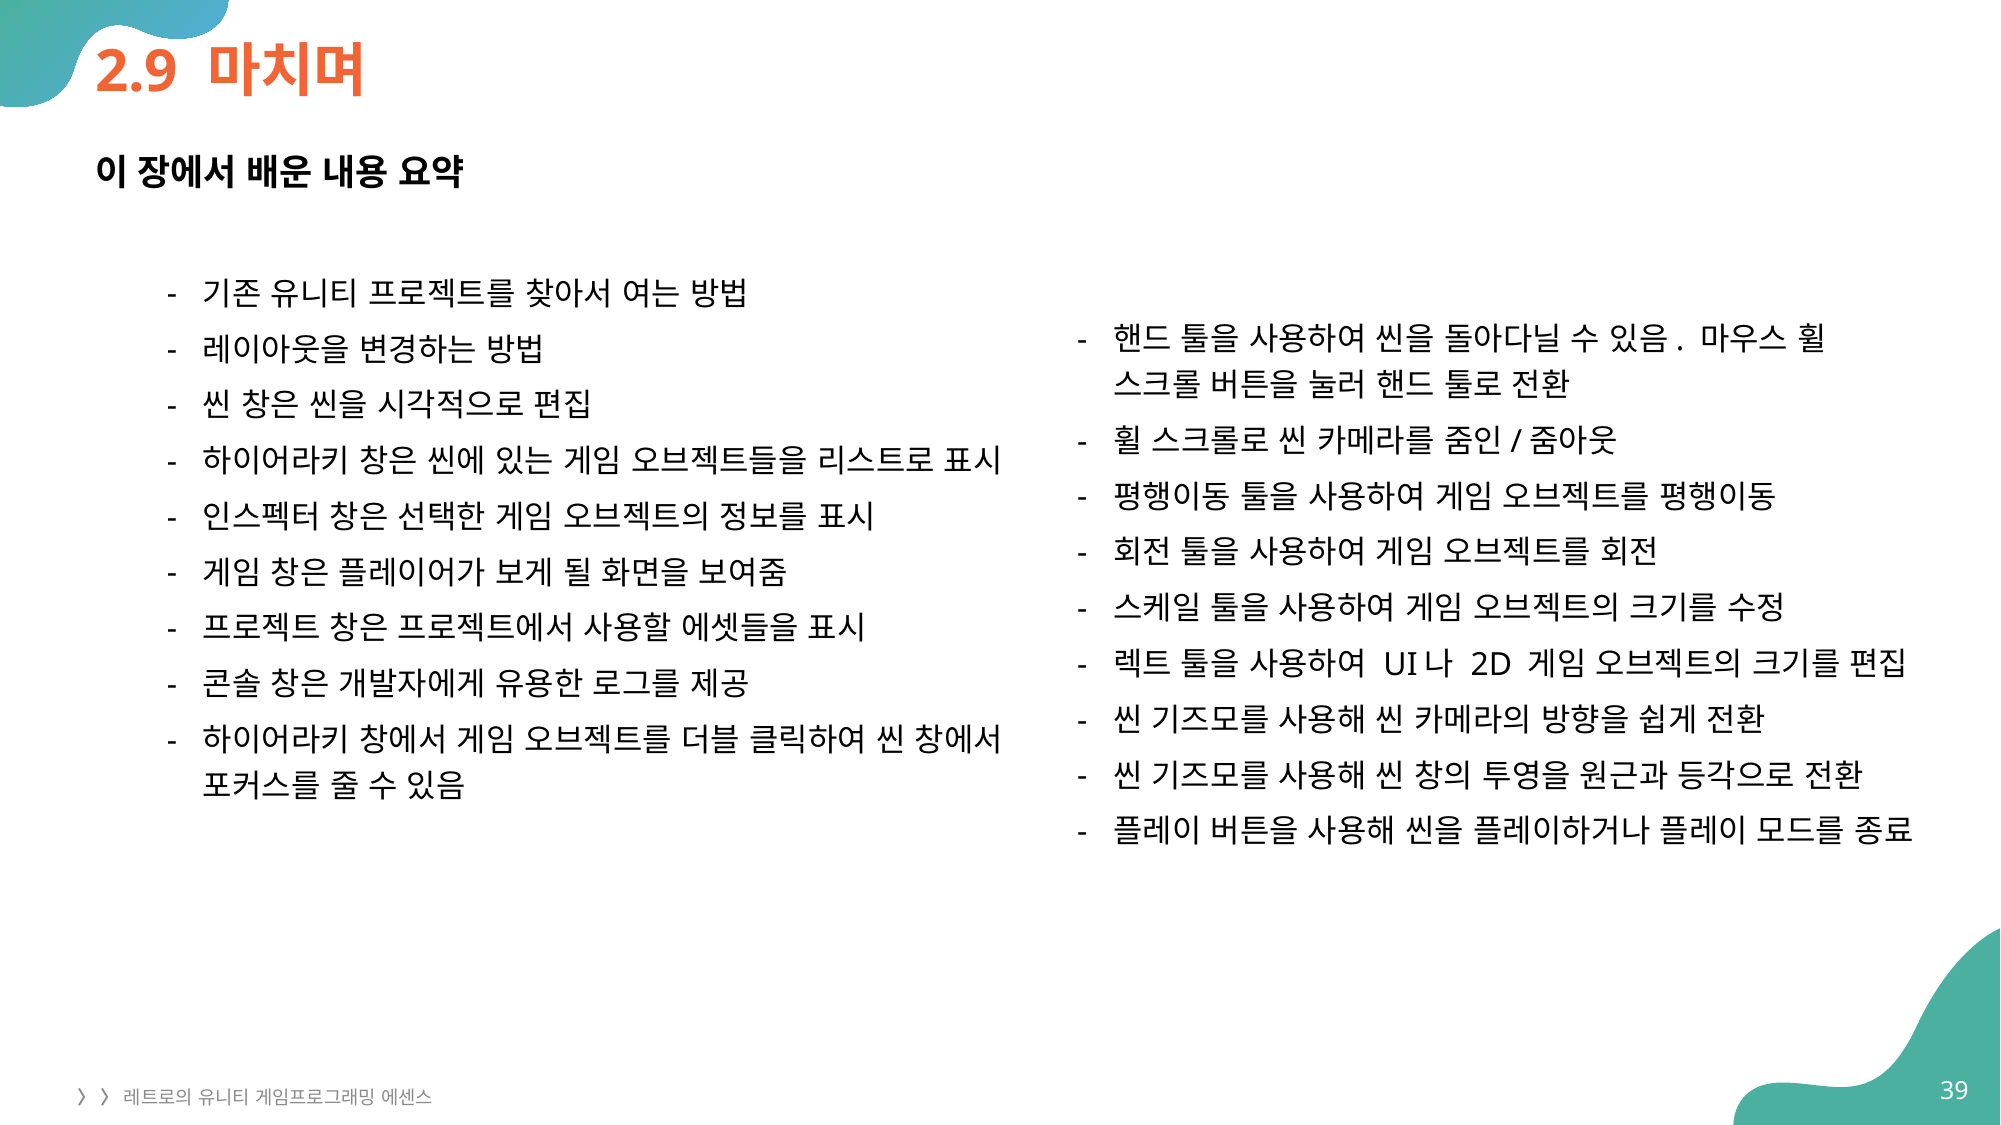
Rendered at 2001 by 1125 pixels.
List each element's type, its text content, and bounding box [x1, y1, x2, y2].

footer 〉 〉 레트로의 유니티 게임프로그래밍 에센스 [63, 1085, 738, 1109]
list 이 장에서 배운 내용 요약 기존 유니티 프로젝트를 찾아서 여는 방법 레이아웃을 변경하는 방법 씬 창은 씬을 시각적으로 편집 하이어라키 창은 씬에 있는 게임 오브젝트들을 리스트로 표시 인스펙터 창은 선택한 게임 오브젝트의 정보를 표시 게임 창은 플레이어가 보게 될 화면을 보여줌 프로젝트 창은 프로젝트에서 사용할 에셋들을 표시 콘솔 창은 개발자에게 유용한 로그를 제공 하이어라키 창에서 게임 오브젝트를 더블 클릭하여 씬 창에서 포커스를 줄 수 있음 핸드 툴을 사용하여 씬을 돌아다닐 수 있음. 마우스 휠 스크롤 버튼을 눌러 핸드 툴로 전환 휠 스크롤로 씬 카메라를 줌인/줌아웃 평행이동 툴을 사용하여 게임 오브젝트를 평행이동 회전 툴을 사용하여 게임 오브젝트를 회전 스케일 툴을 사용하여 게임 오브젝트의 크기를 수정 렉트 툴을 사용하여 UI나 2D 게임 오브젝트의 크기를 편집 씬 기즈모를 사용해 씬 카메라의 방향을 쉽게 전환 씬 기즈모를 사용해 씬 창의 투영을 원근과 등각으로 전환 플레이 버튼을 사용해 씬을 플레이하거나 플레이 모드를 종료 [79, 133, 1931, 992]
slide_number 39 [1917, 1061, 1984, 1122]
title 2.9 마치며 [79, 17, 1931, 128]
